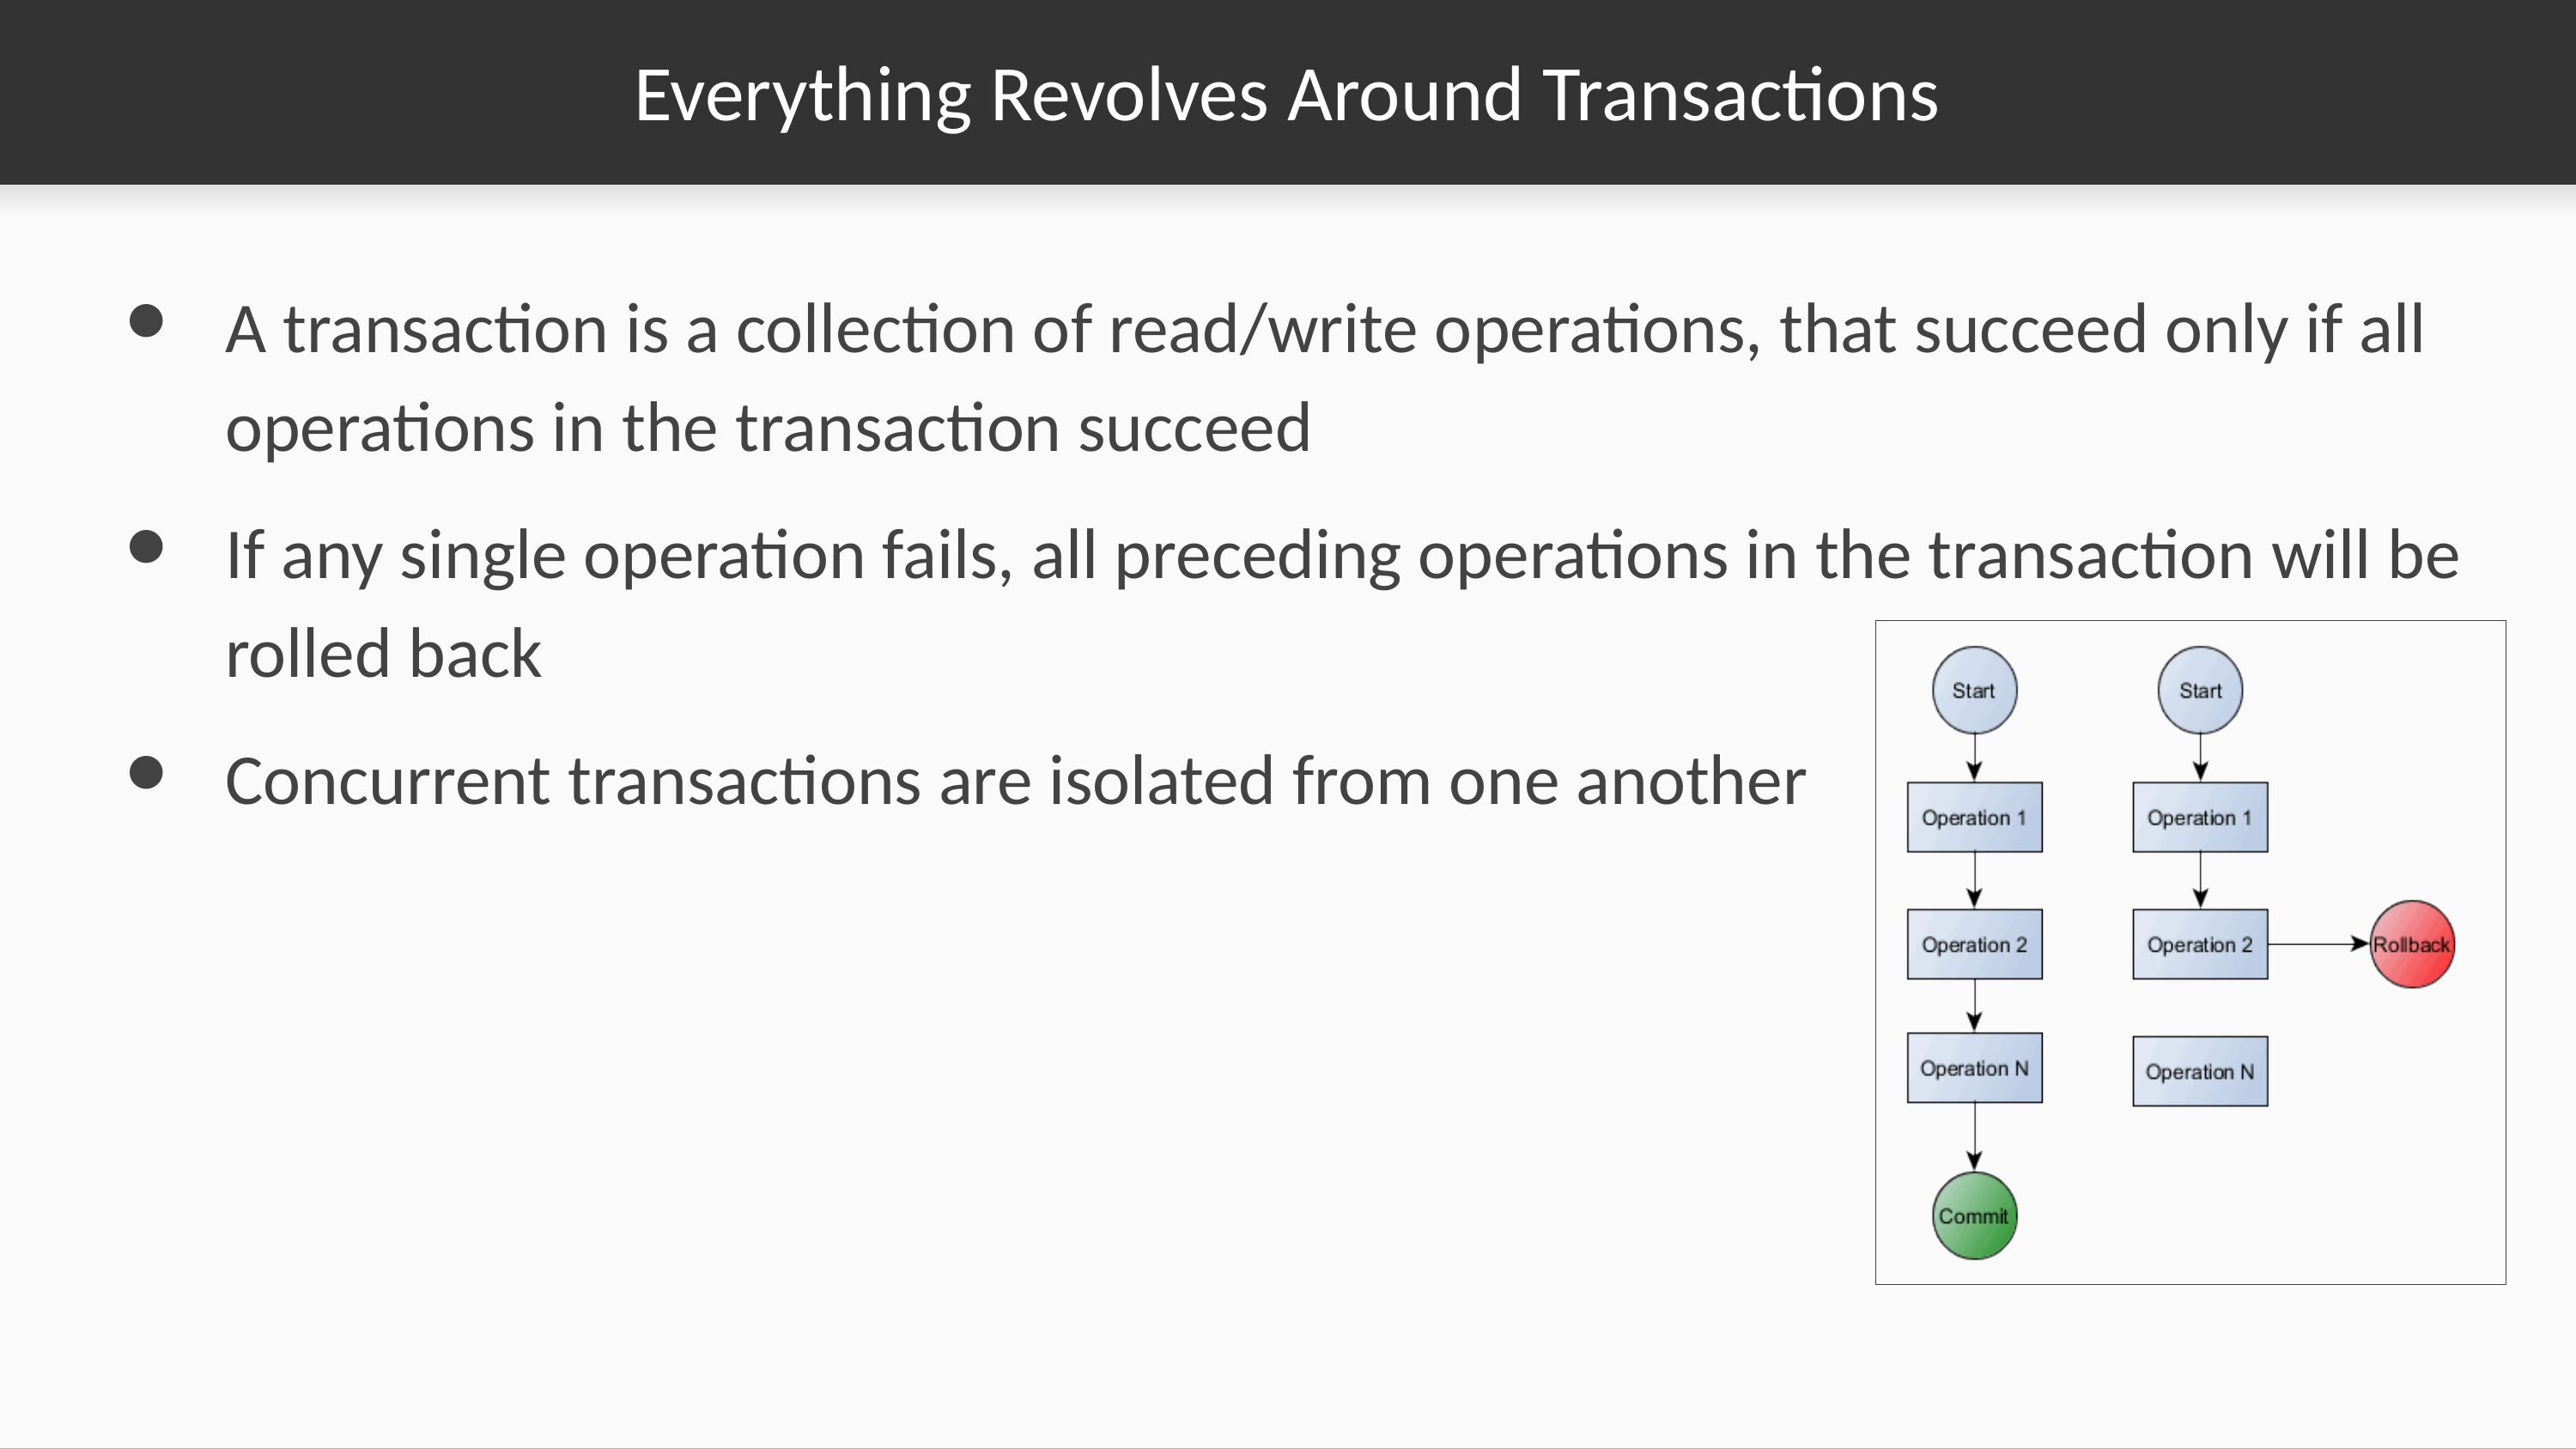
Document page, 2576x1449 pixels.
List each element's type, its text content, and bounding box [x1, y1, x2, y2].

title Everything Revolves Around Transactions [28, 4, 2547, 174]
picture [1875, 620, 2506, 1285]
text_box A transaction is a collection of read/write operations, that succeed only if all operations in the transaction succeed If any single operation fails, all preceding operations in the transaction will be rolled back Concurrent transactions are isolated from one another [70, 241, 2568, 1396]
